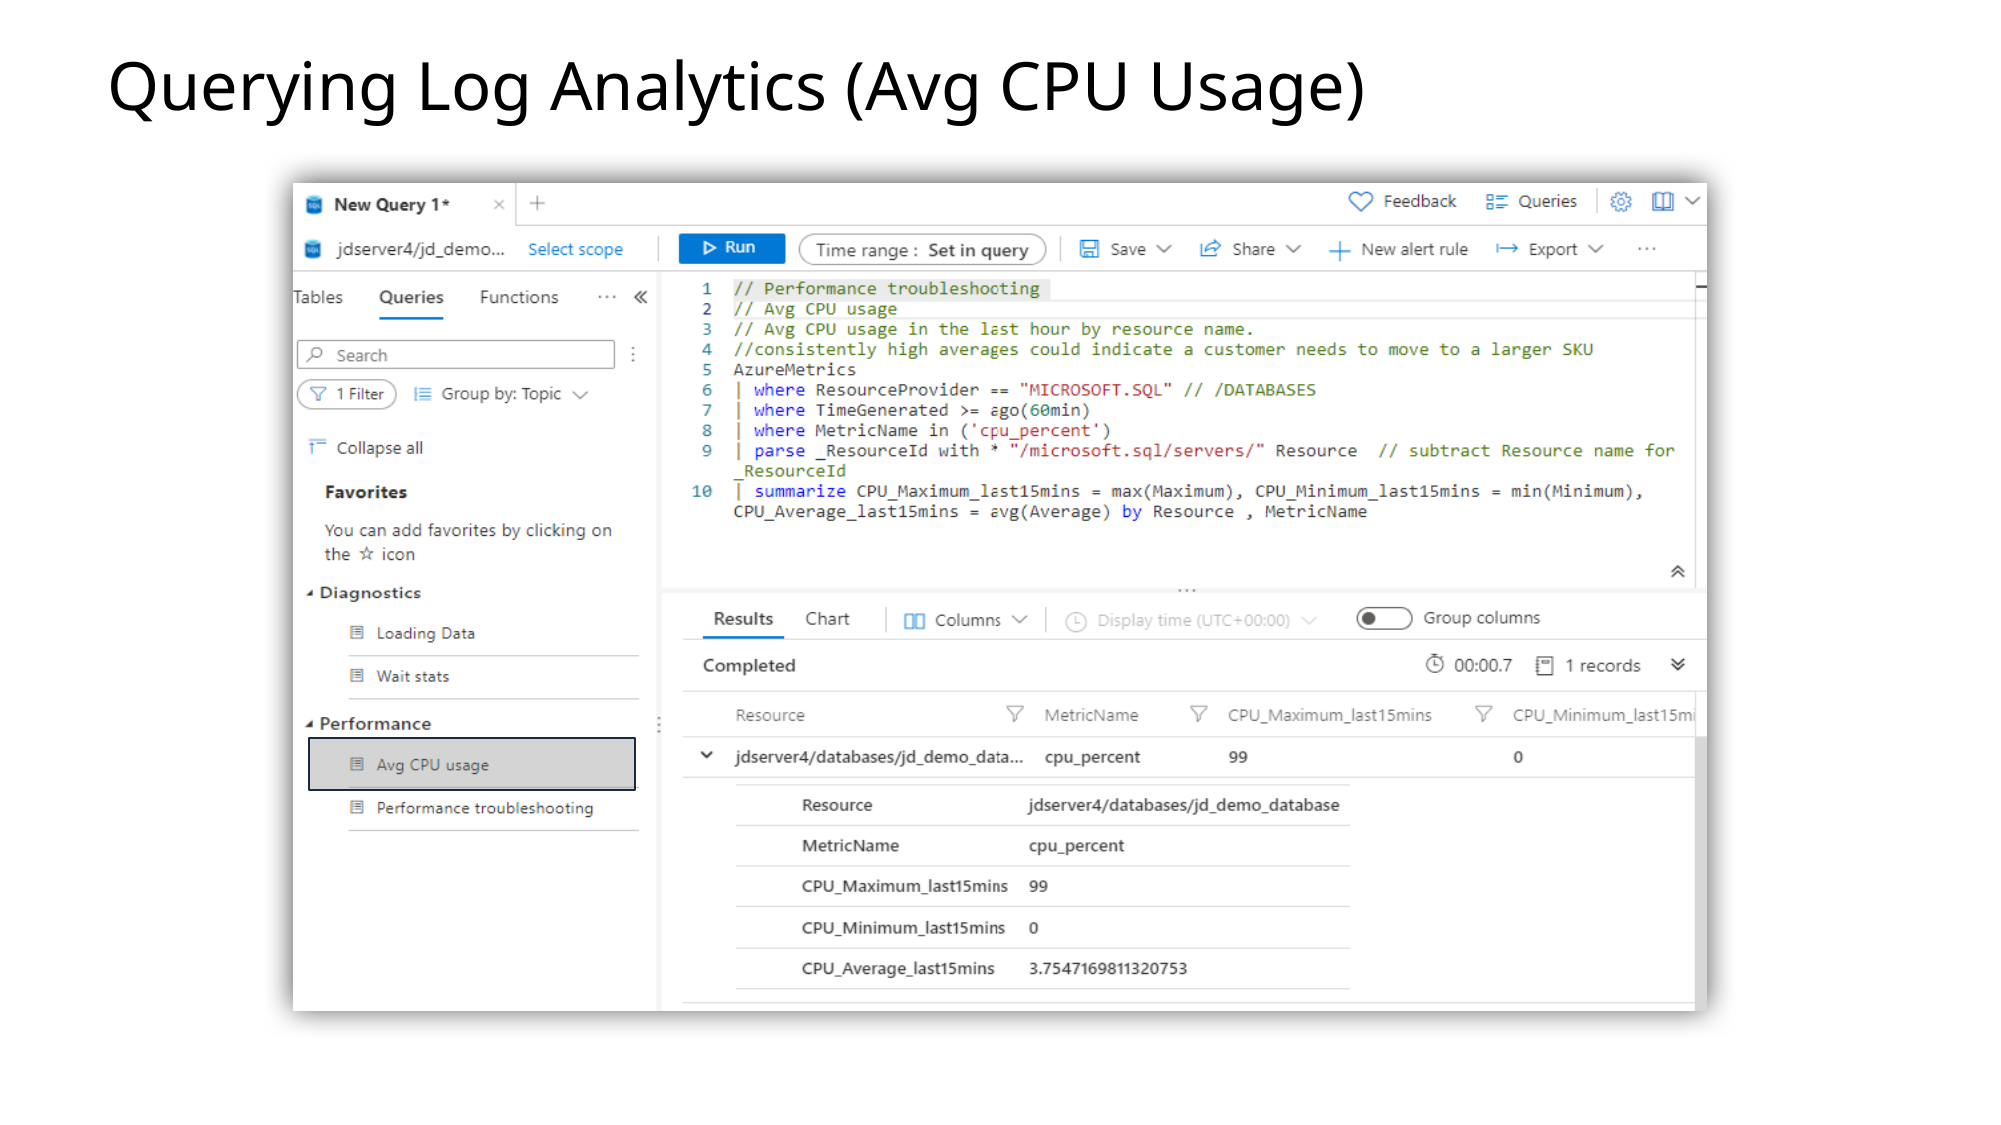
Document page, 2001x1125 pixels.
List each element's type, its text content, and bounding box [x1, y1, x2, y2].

title Querying Log Analytics (Avg CPU Usage) [107, 52, 1893, 129]
picture [293, 182, 1707, 1011]
